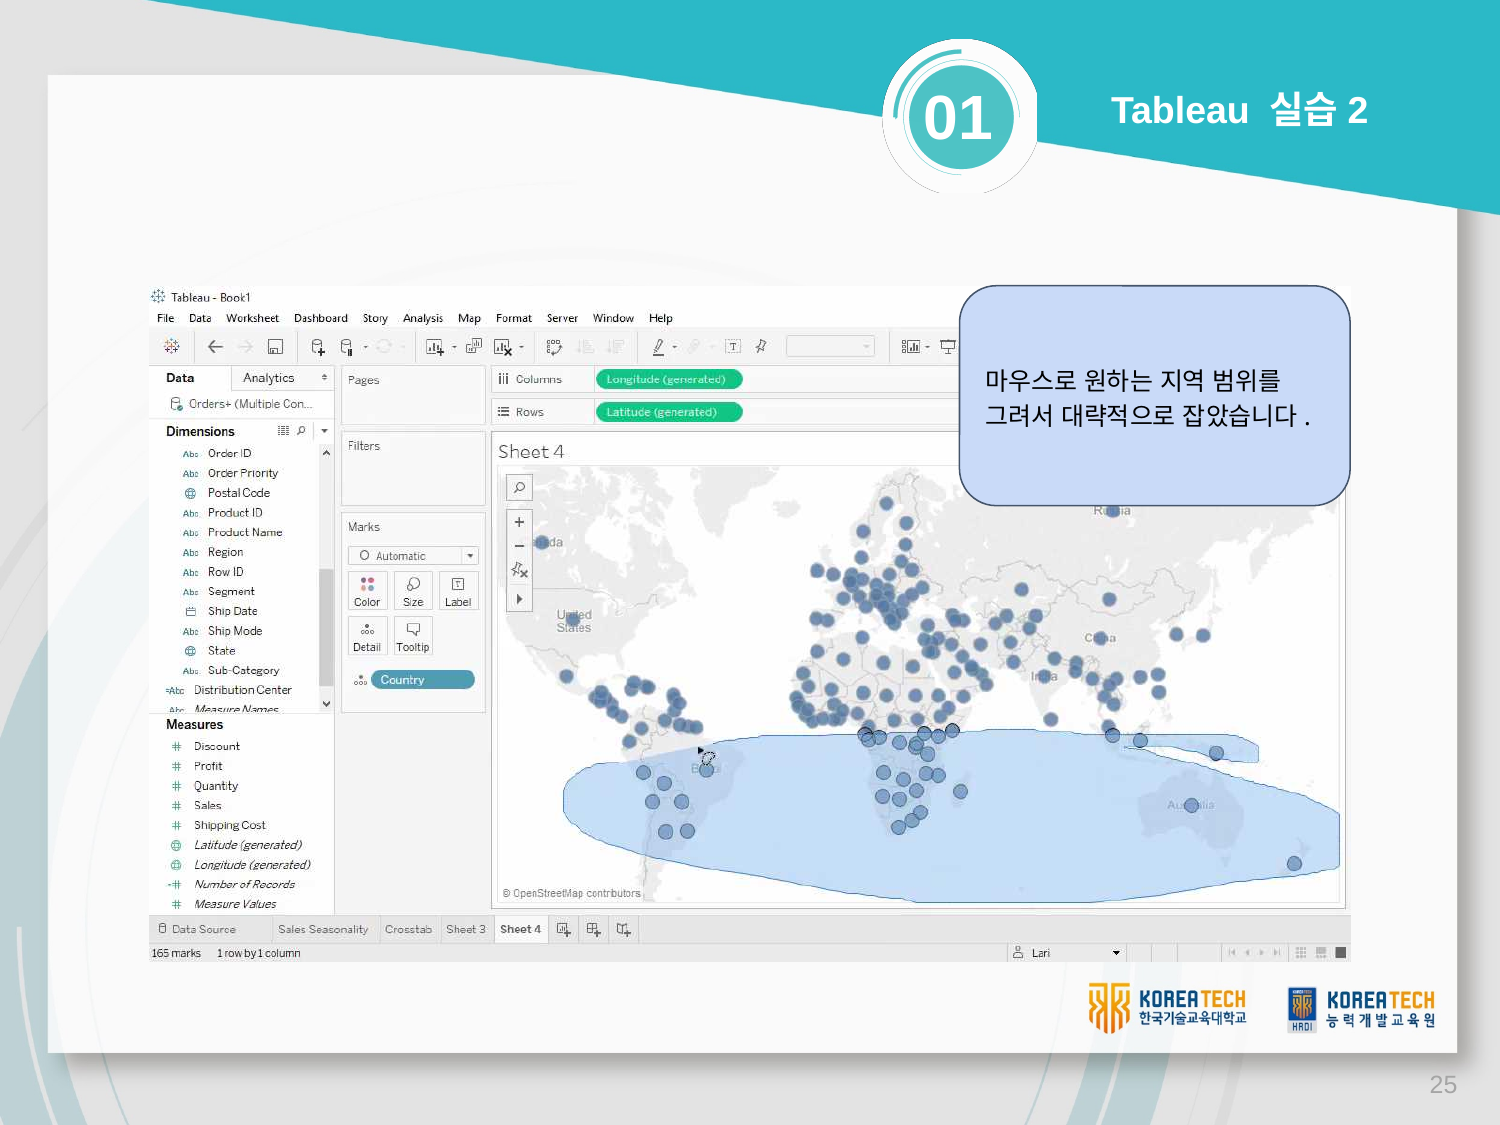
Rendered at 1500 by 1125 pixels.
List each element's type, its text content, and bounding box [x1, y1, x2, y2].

slide_number 25 [1225, 1053, 1473, 1114]
text_box Tableau 실습2 [1046, 78, 1433, 140]
picture [0, 0, 1500, 1125]
text_box [120, 170, 1273, 262]
